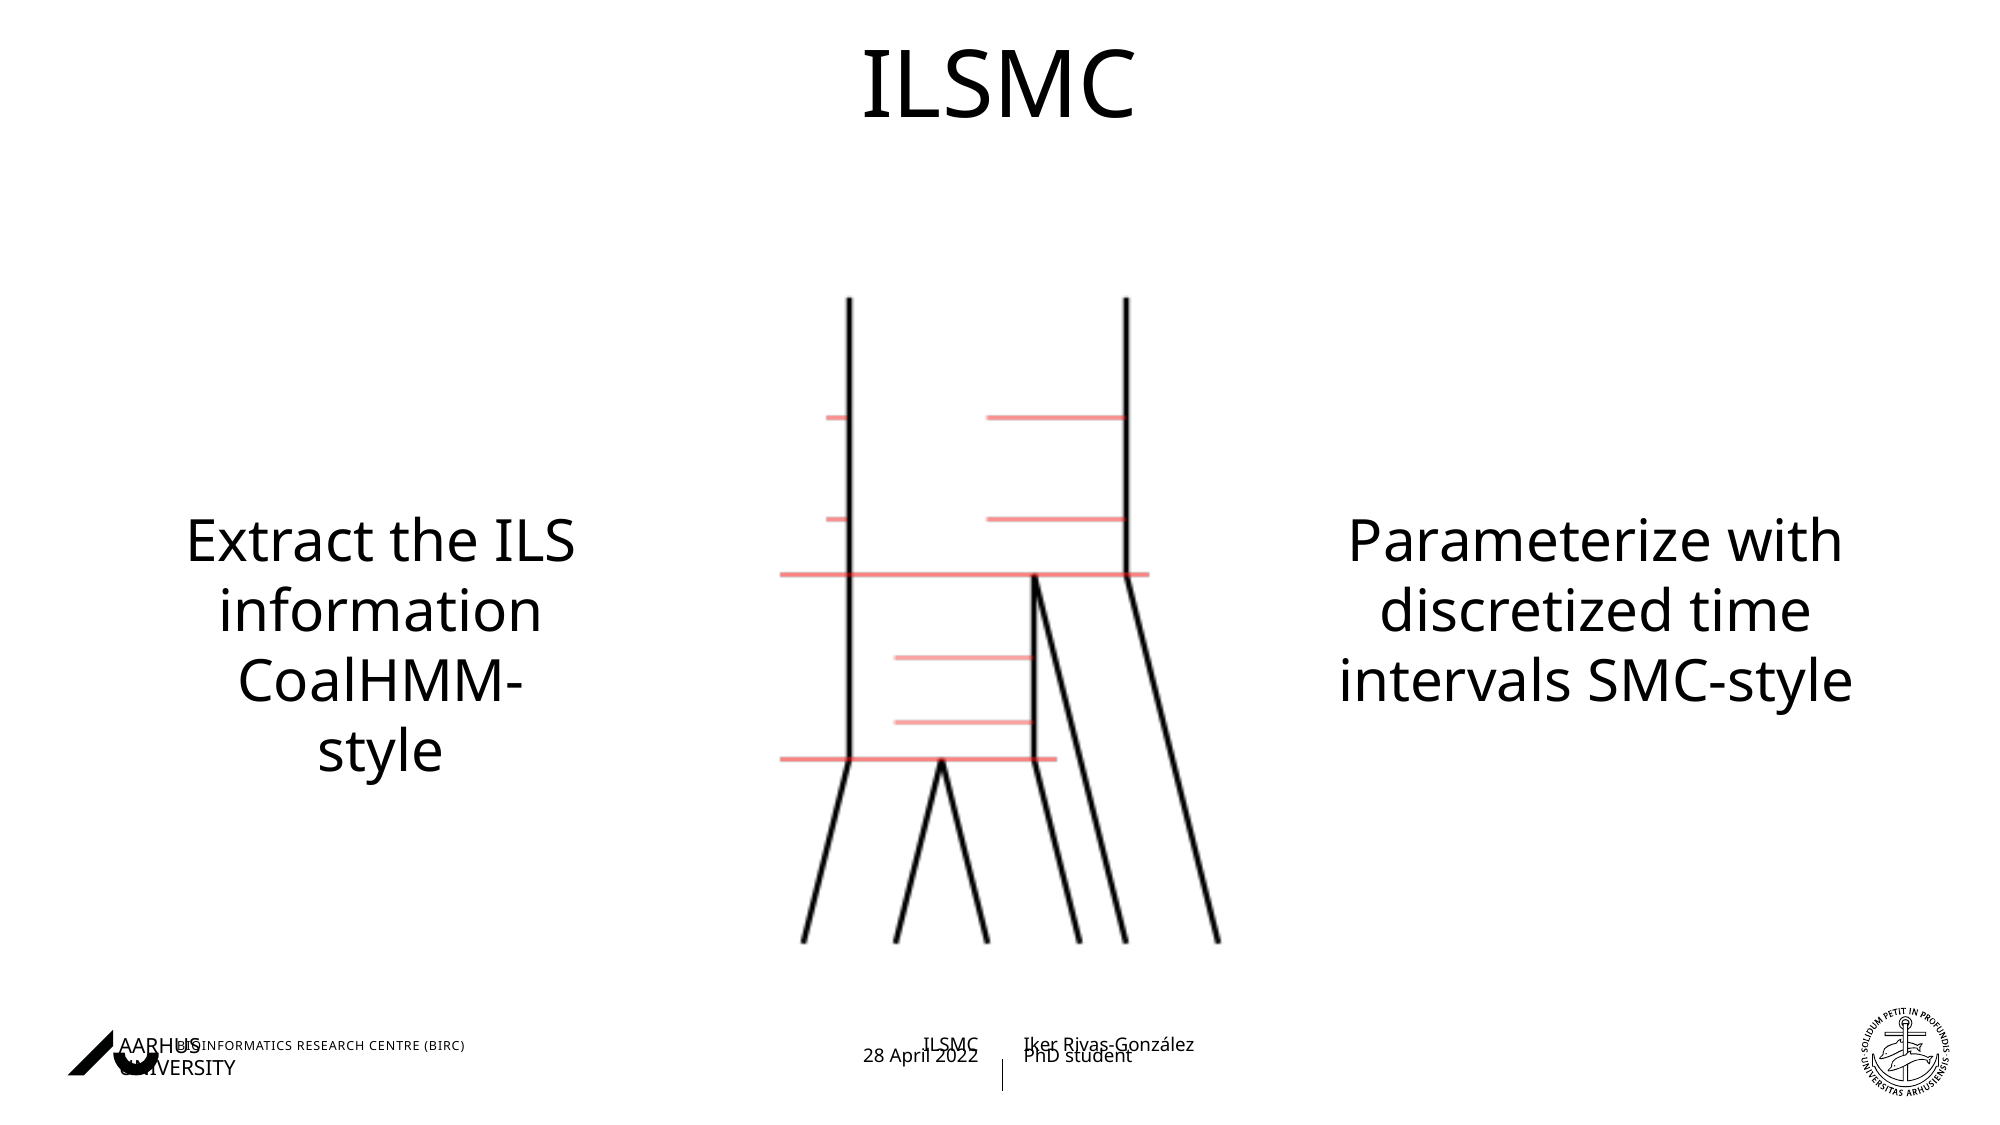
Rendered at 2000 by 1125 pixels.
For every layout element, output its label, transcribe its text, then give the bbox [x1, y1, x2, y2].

text_box Parameterize with discretized time intervals SMC-style [1477, 503, 1863, 714]
picture [550, 160, 1473, 1083]
text_box Extract the ILS information CoalHMM-style [184, 503, 545, 784]
title ILSMC [51, 37, 1948, 162]
